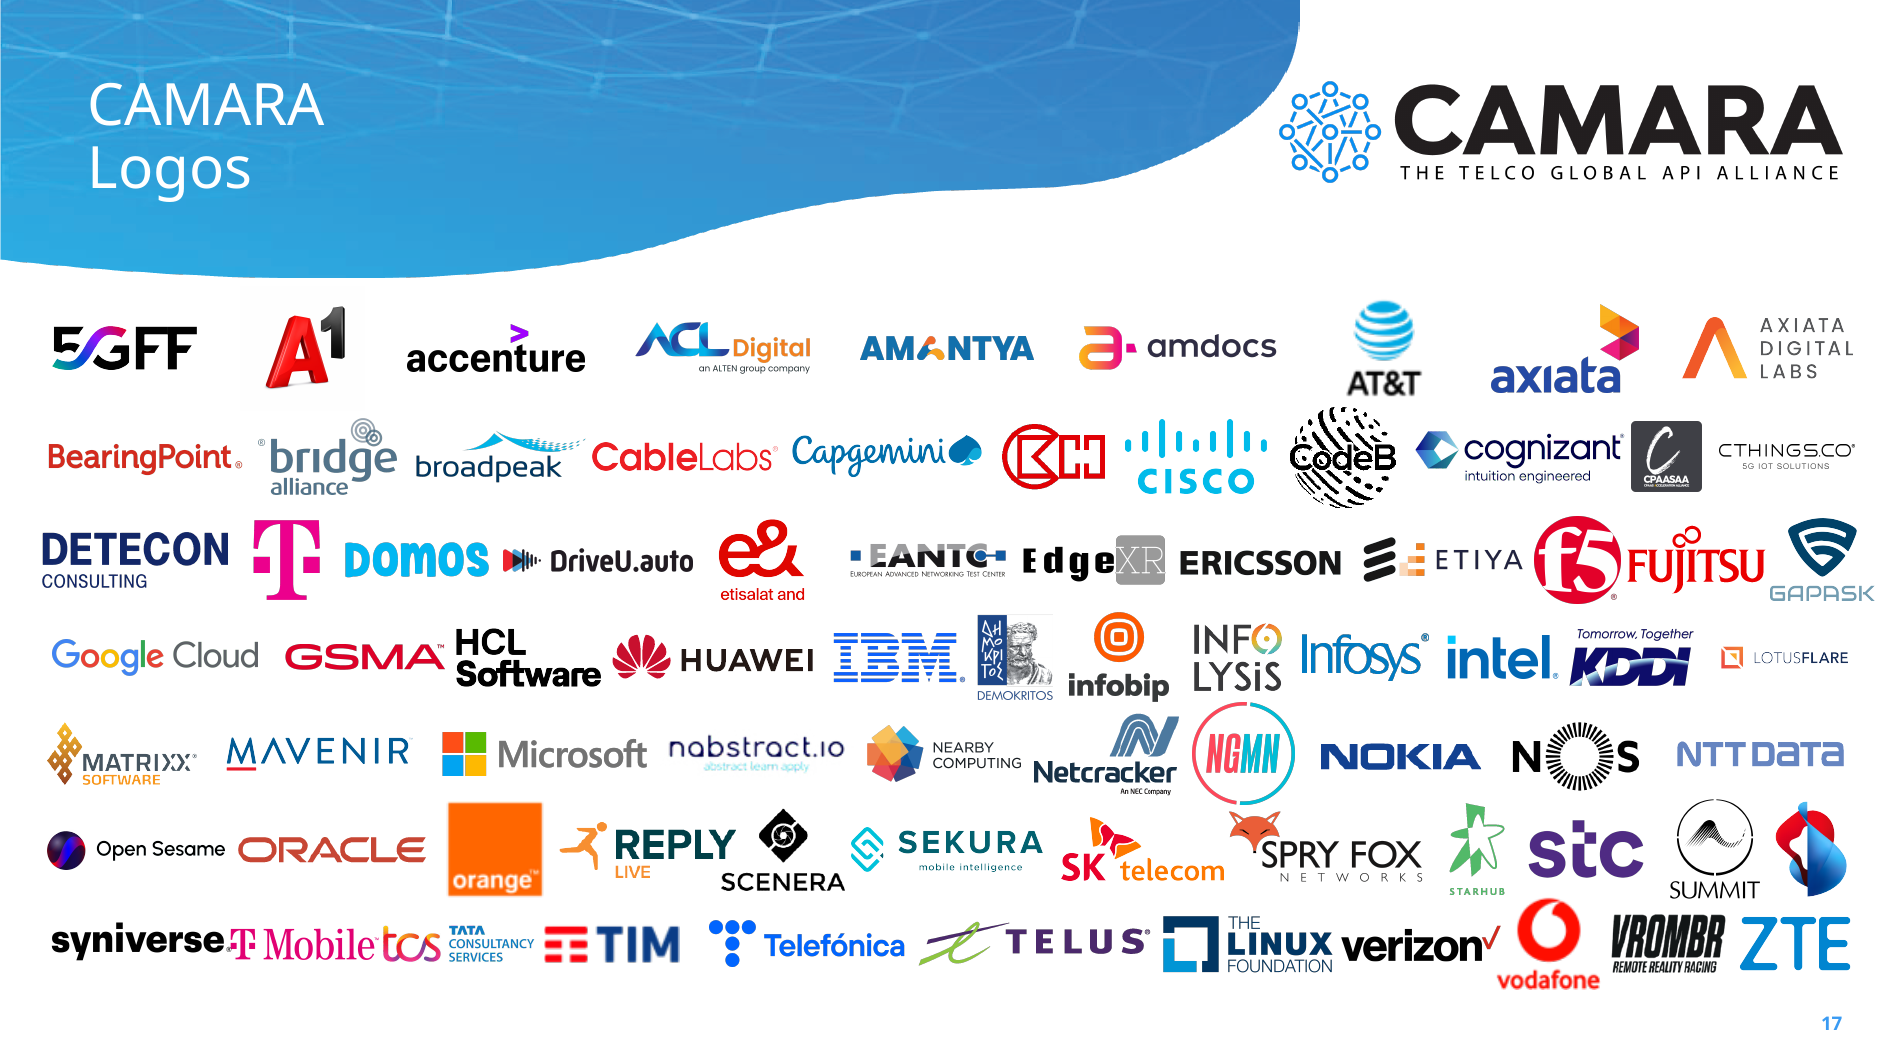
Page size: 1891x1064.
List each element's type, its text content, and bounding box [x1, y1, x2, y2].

title CAMARA Logos [72, 67, 1869, 197]
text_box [47, 767, 1882, 932]
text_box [52, 283, 1853, 413]
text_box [42, 471, 1876, 648]
picture [0, 0, 1300, 278]
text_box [40, 857, 1866, 1049]
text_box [51, 659, 1849, 731]
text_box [47, 738, 1845, 851]
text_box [25, 379, 1855, 534]
